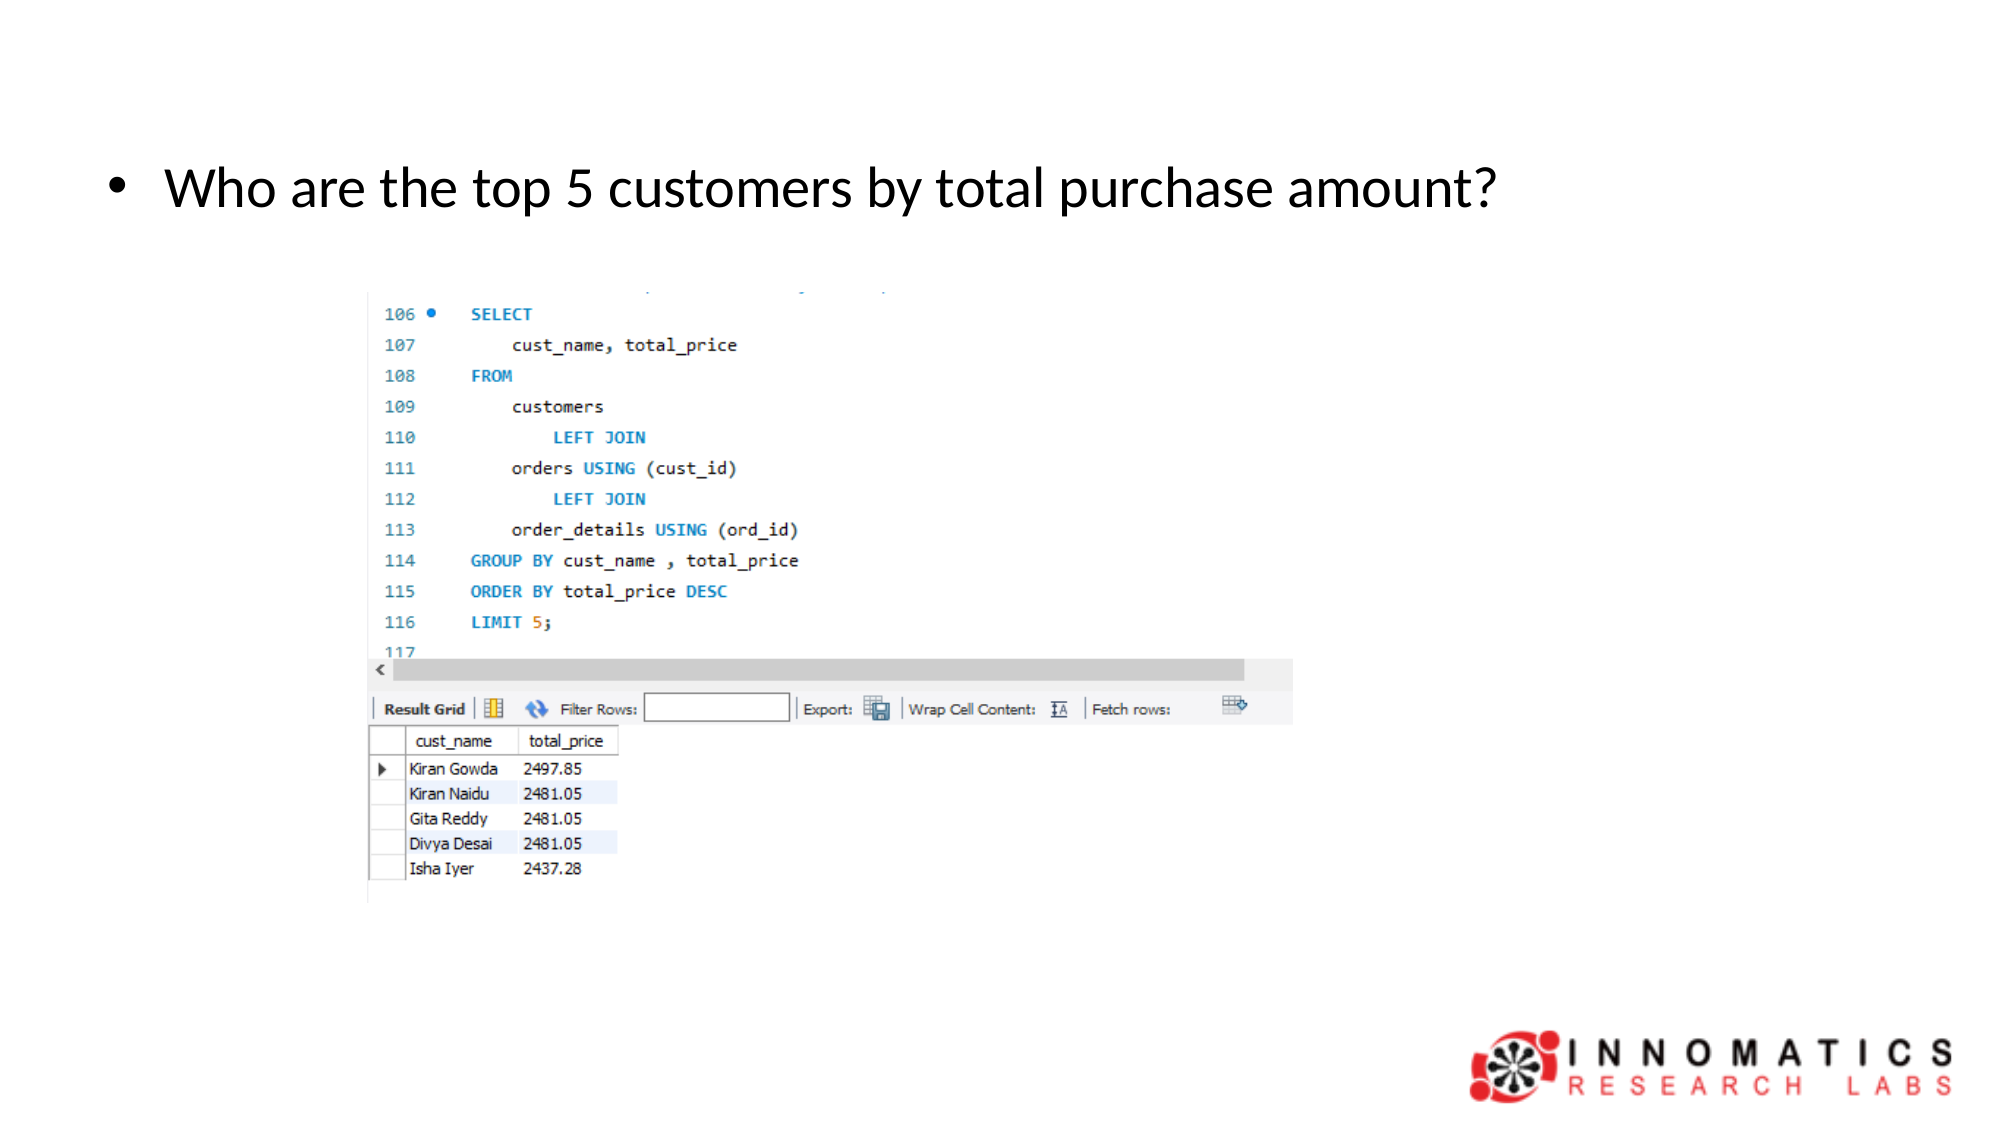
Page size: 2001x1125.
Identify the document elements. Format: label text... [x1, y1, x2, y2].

picture [1445, 1014, 1975, 1125]
list Who are the top 5 customers by total purchase amount? [74, 58, 1863, 1014]
picture [366, 292, 1294, 903]
